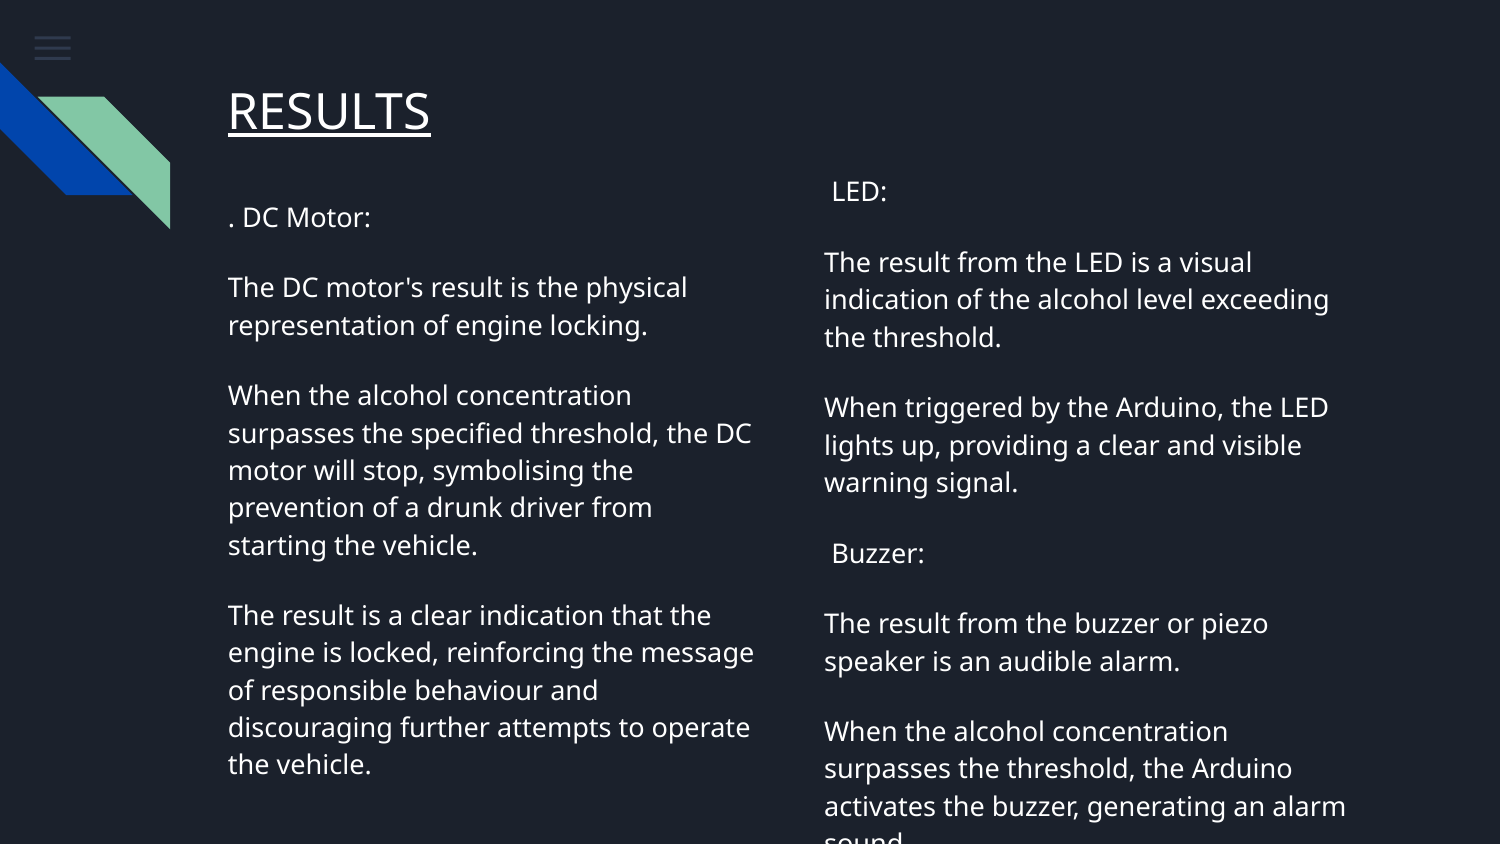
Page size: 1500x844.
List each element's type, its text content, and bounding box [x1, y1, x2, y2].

title RESULTS [212, 64, 1368, 215]
list LED: The result from the LED is a visual indication of the alcohol level exceeding the threshold. When triggered by the Arduino, the LED lights up, providing a clear and visible warning signal. Buzzer: The result from the buzzer or piezo speaker is an audible alarm. When the alcohol concentration surpasses the threshold, the Arduino activates the buzzer, generating an alarm sound. [809, 155, 1368, 796]
list . DC Motor: The DC motor's result is the physical representation of engine locking. When the alcohol concentration surpasses the specified threshold, the DC motor will stop, symbolising the prevention of a drunk driver from starting the vehicle. The result is a clear indication that the engine is locked, reinforcing the message of responsible behaviour and discouraging further attempts to operate the vehicle. [212, 180, 772, 735]
